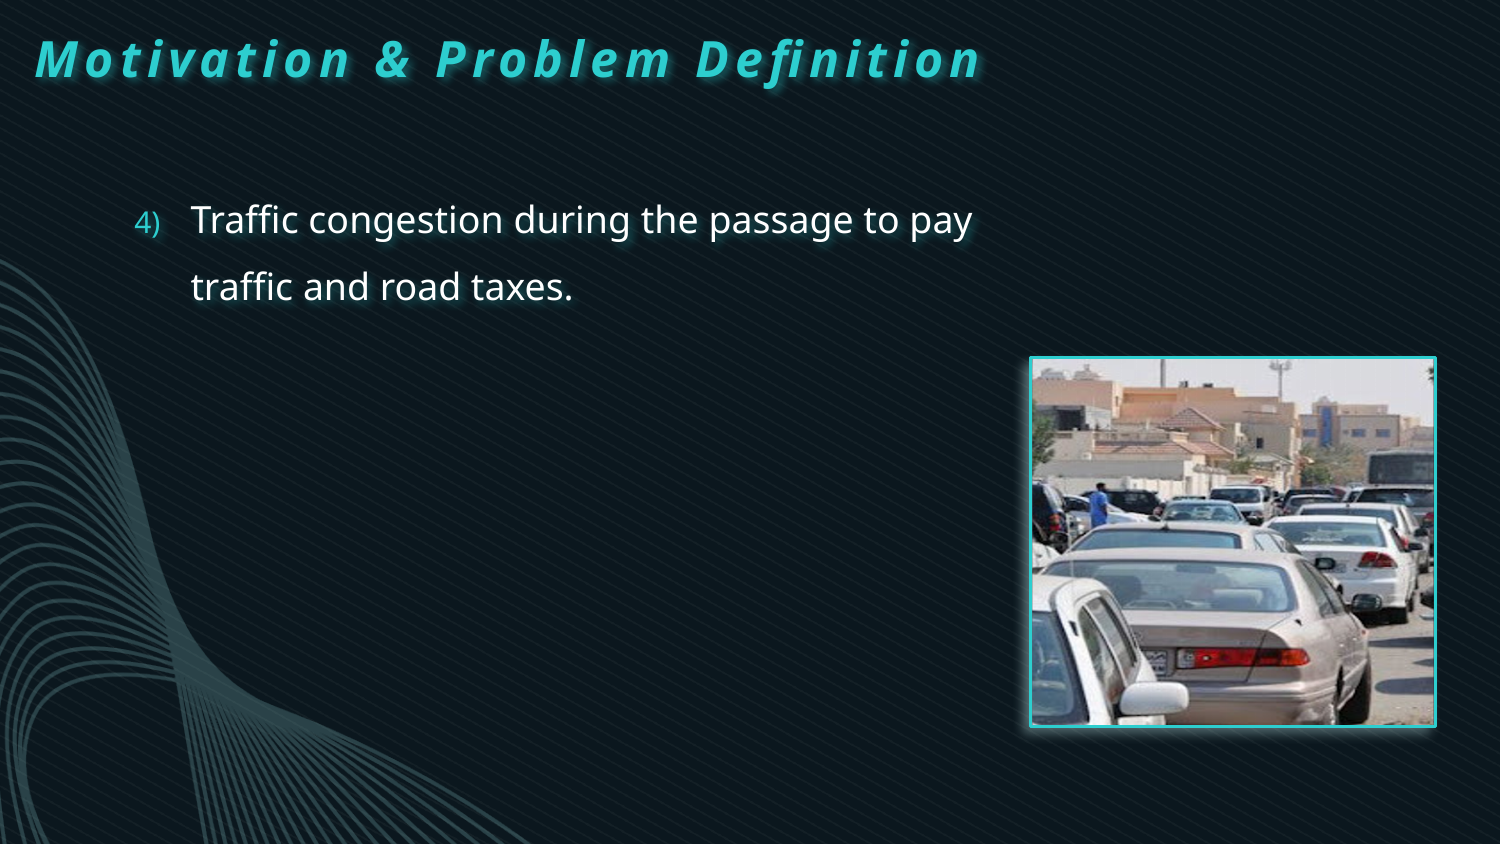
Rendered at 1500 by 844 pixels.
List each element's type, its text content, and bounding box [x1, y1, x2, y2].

list Traffic congestion during the passage to pay traffic and road taxes. [109, 173, 1009, 222]
title Motivation & Problem Definition [19, 12, 1099, 107]
text_box [0, 222, 1133, 844]
picture [1032, 358, 1434, 725]
